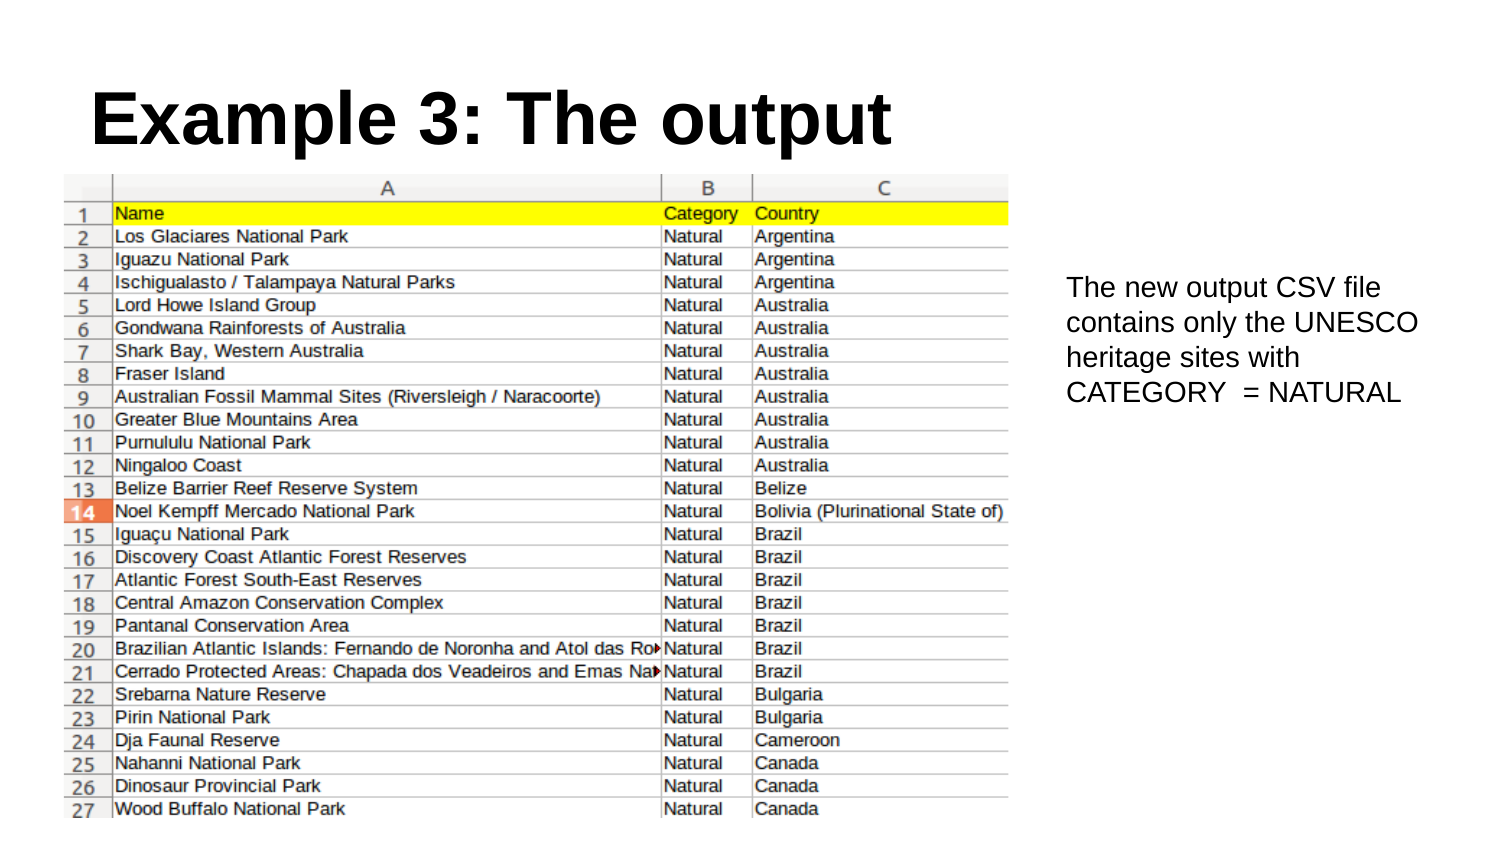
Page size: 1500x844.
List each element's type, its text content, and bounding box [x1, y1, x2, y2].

text_box [63, 174, 1009, 818]
title Example 3: The output [75, 33, 1425, 175]
text_box The new output CSV file contains only the UNESCO heritage sites with CATEGORY = NATURAL [1051, 253, 1449, 428]
